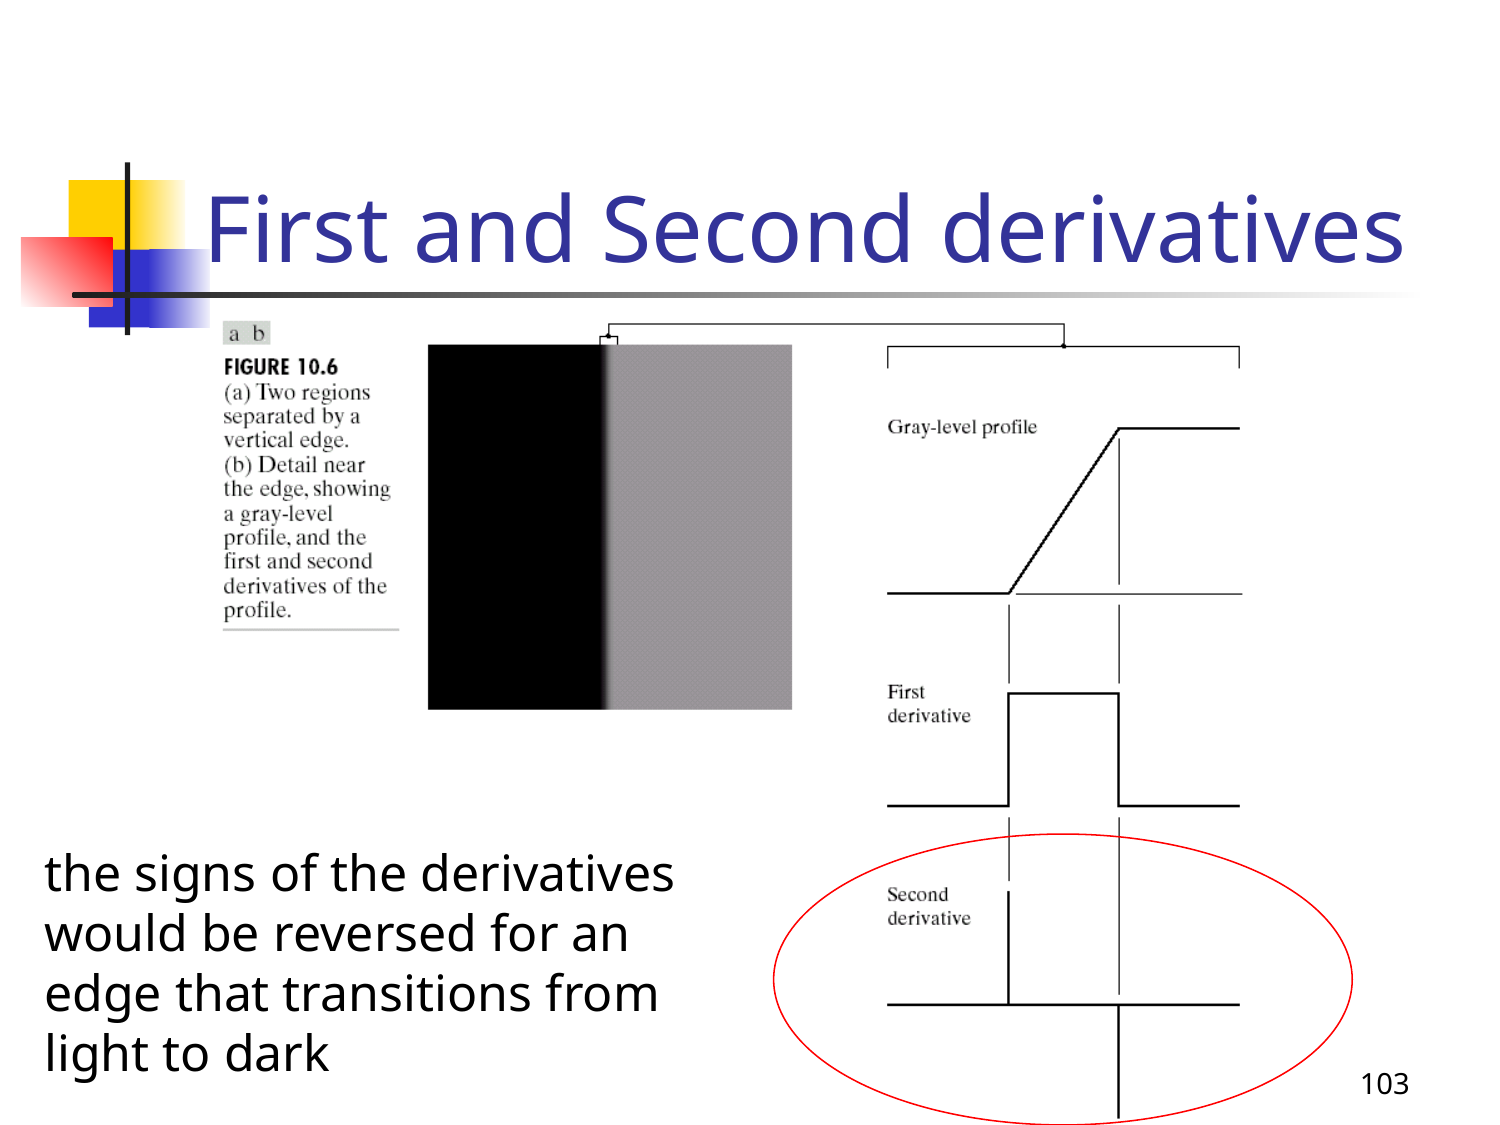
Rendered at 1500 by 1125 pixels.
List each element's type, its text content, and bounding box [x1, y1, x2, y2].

title First and Second derivatives [188, 101, 1468, 289]
slide_number 103 [1357, 1037, 1426, 1113]
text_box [29, 315, 1353, 1125]
